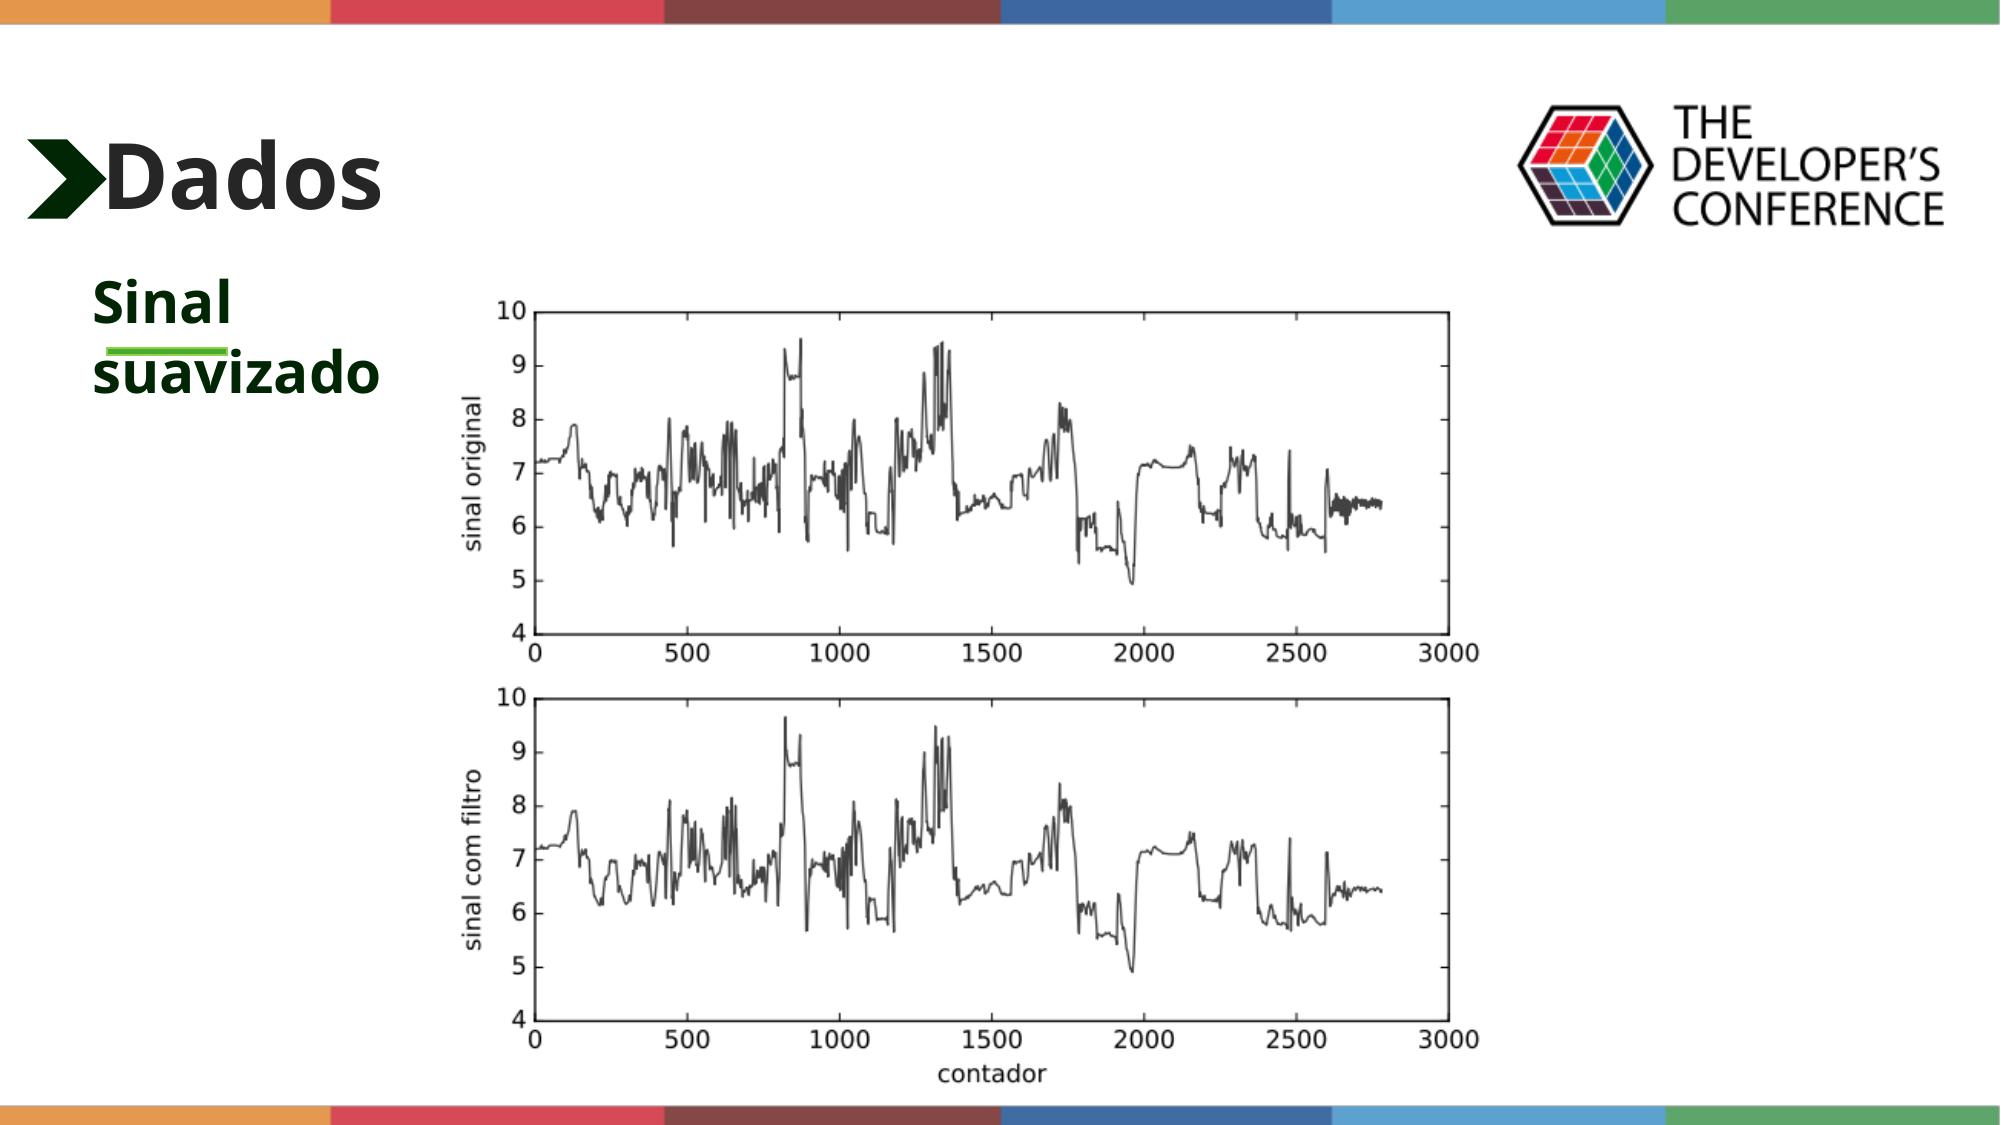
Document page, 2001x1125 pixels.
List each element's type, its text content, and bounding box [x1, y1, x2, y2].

text_box [106, 347, 228, 356]
text_box Sinal suavizado [77, 257, 388, 413]
text_box Dados [65, 121, 421, 237]
picture [0, 0, 2000, 53]
text_box [24, 138, 109, 220]
picture [0, 86, 2000, 1125]
